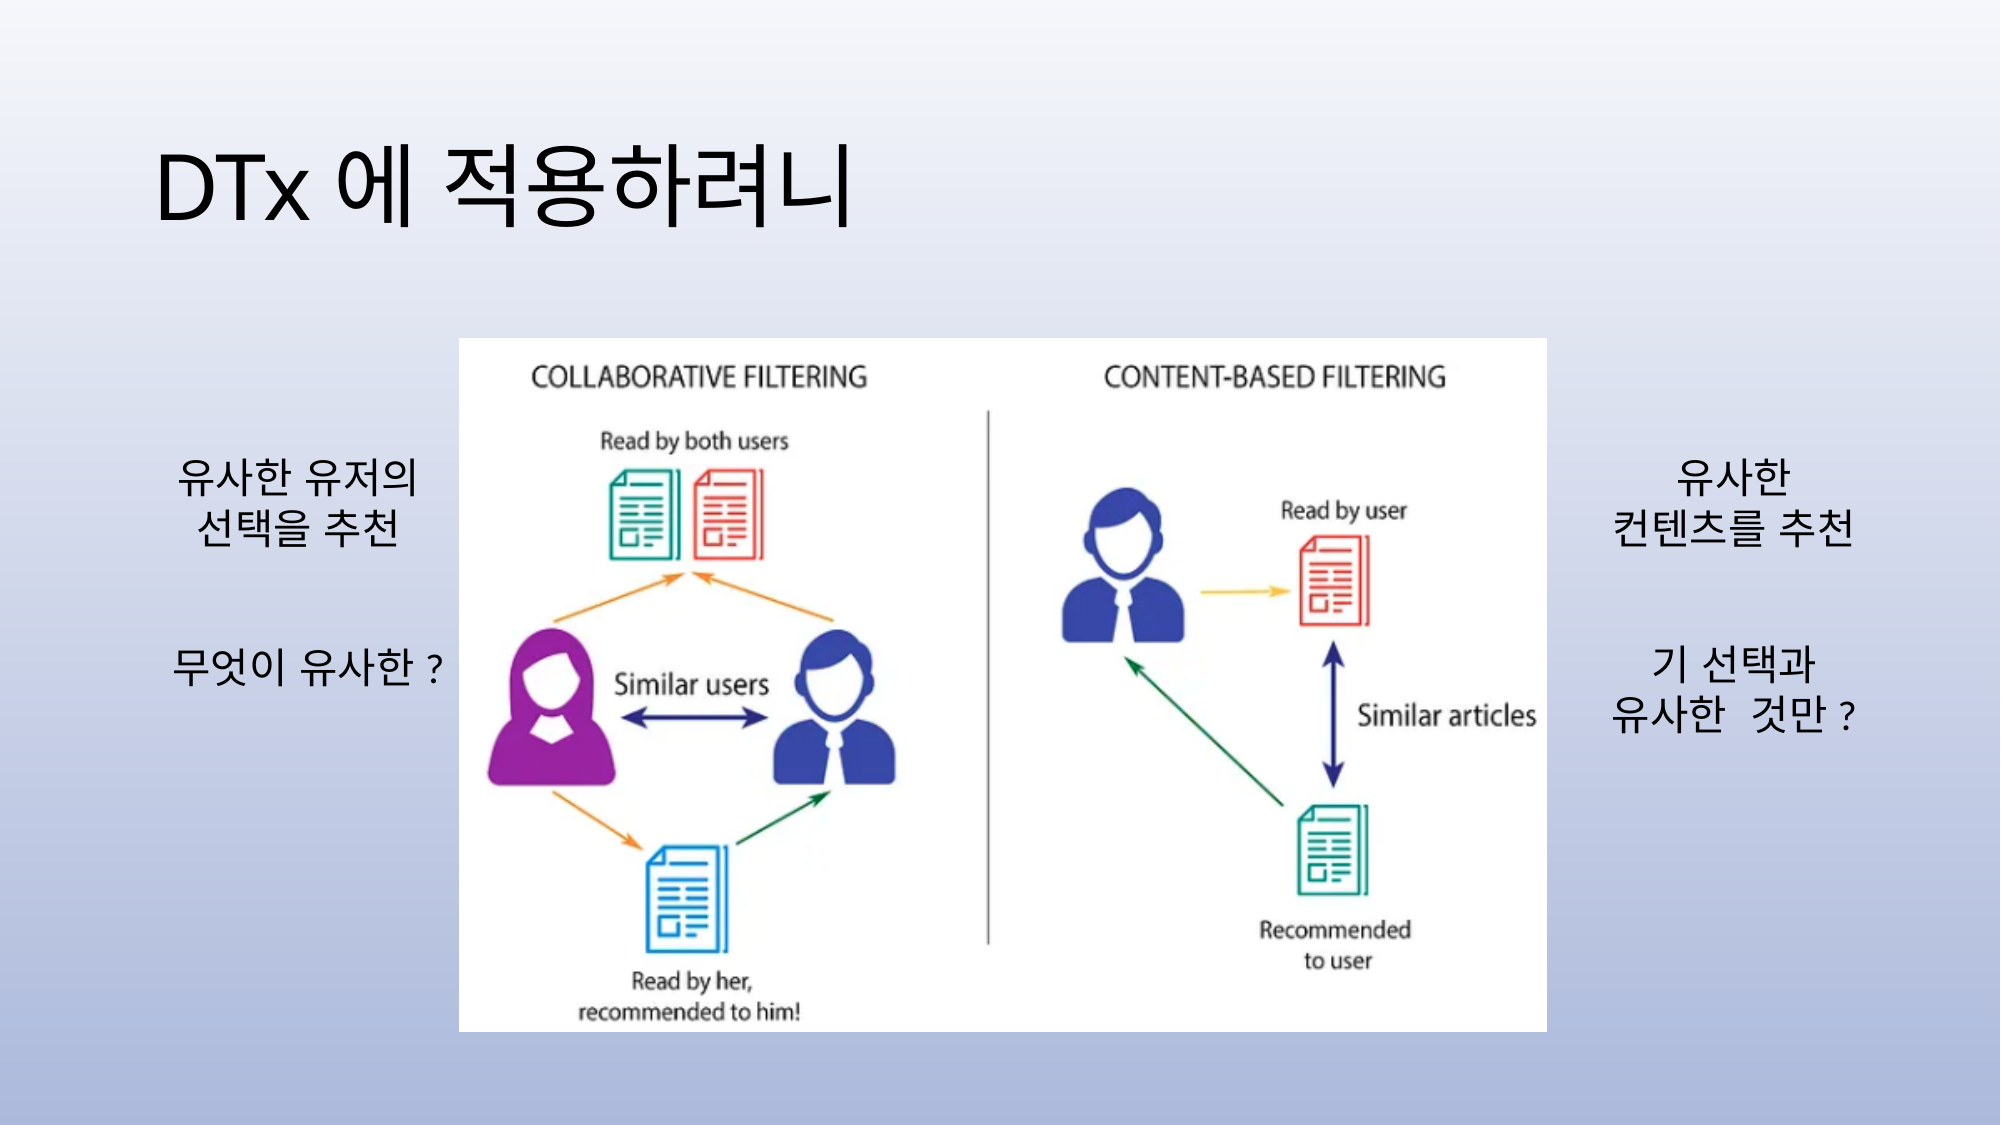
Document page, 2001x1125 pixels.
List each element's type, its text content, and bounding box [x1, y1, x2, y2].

title DTx에 적용하려니 [137, 137, 1863, 244]
text_box 기 선택과 유사한 것만? [1588, 623, 1881, 723]
text_box 유사한 유저의 선택을 추천 [152, 437, 445, 536]
text_box 유사한 컨텐츠를 추천 [1588, 437, 1881, 536]
text_box 무엇이 유사한? [152, 627, 445, 726]
picture [459, 338, 1547, 1032]
